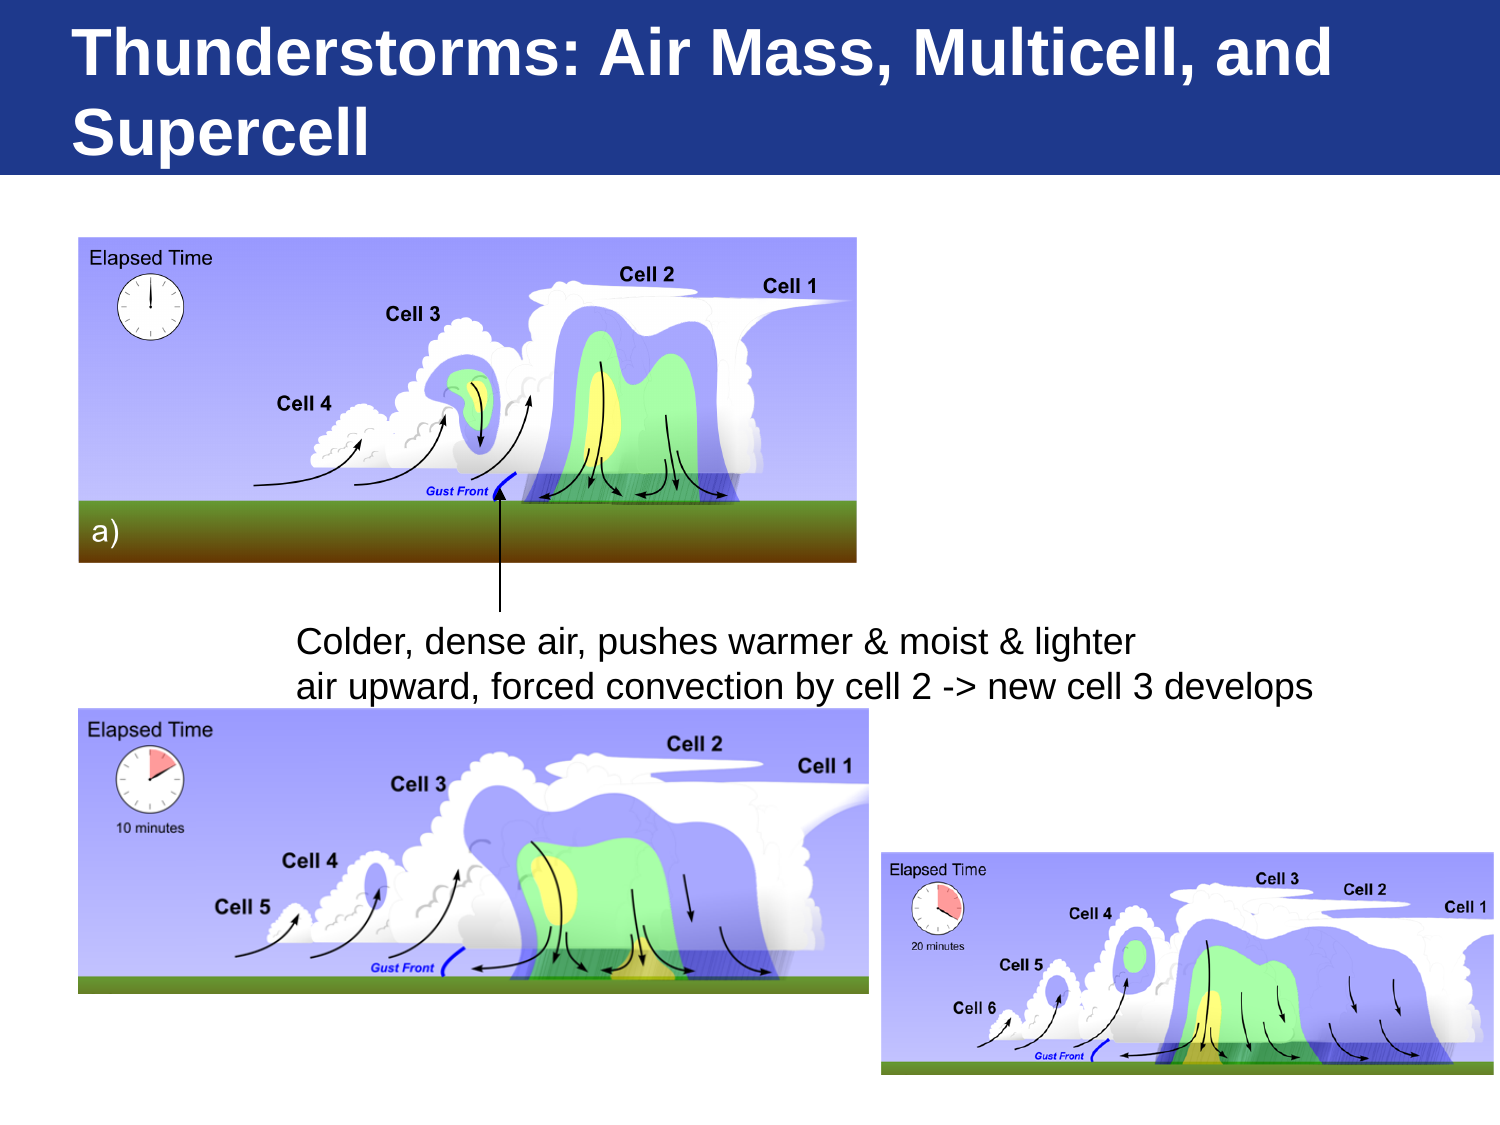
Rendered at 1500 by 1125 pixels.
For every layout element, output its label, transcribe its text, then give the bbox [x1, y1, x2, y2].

picture [77, 237, 857, 563]
title Thunderstorms: Air Mass, Multicell, and Supercell [0, 1, 1485, 179]
picture [77, 707, 870, 995]
text_box Colder, dense air, pushes warmer & moist & lighter air upward, forced convection by cell 2 -> new cell 3 develops [280, 609, 1329, 715]
picture [880, 852, 1494, 1075]
